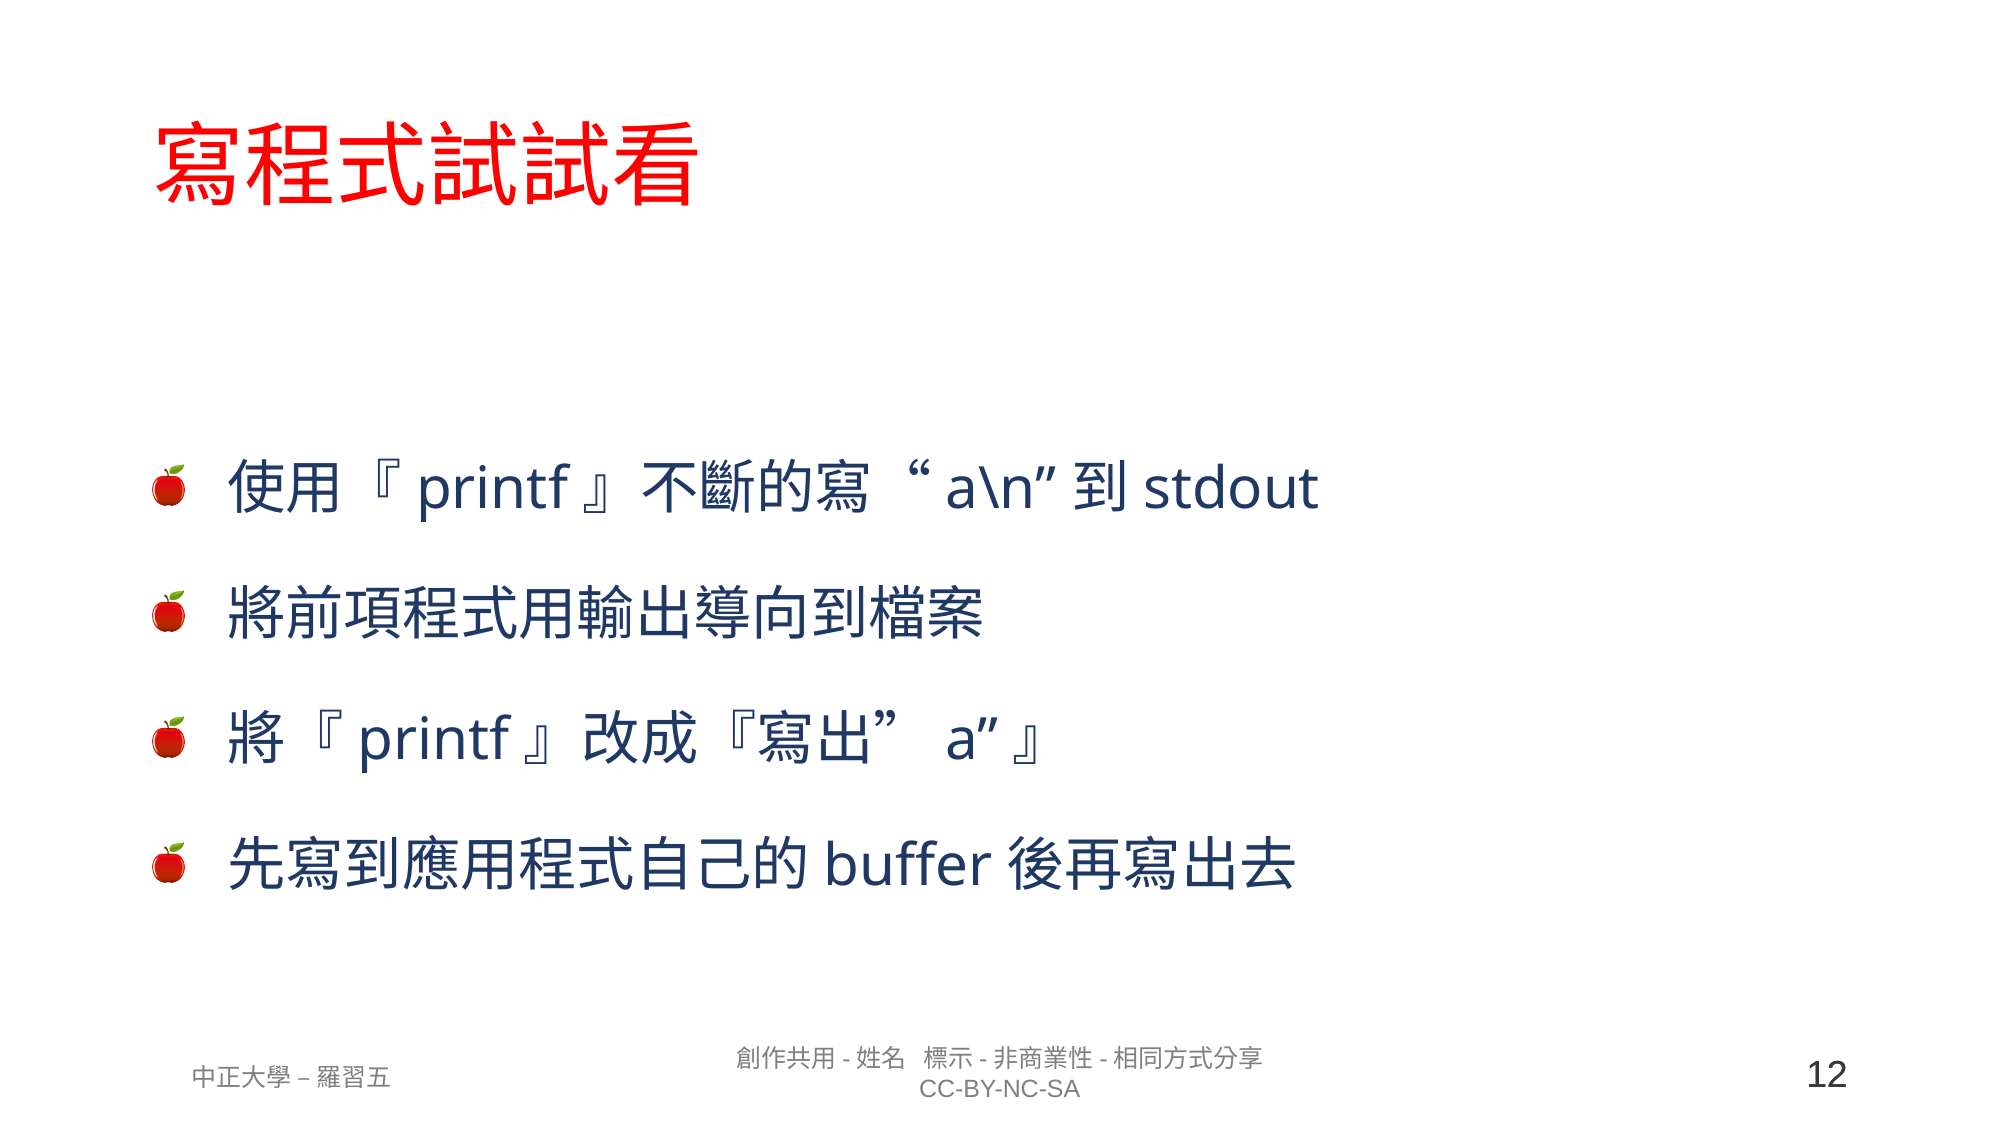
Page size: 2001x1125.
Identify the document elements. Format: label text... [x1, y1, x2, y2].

picture [152, 716, 194, 758]
title 寫程式試試看 [137, 59, 1863, 278]
picture [152, 590, 194, 632]
picture [152, 464, 194, 506]
picture [152, 842, 194, 883]
list 使用『printf』不斷的寫“a\n”到stdout 將前項程式用輸出導向到檔案 將『printf』改成『寫出”a”』 先寫到應用程式自己的buffer後再寫出去 [137, 299, 1863, 1014]
